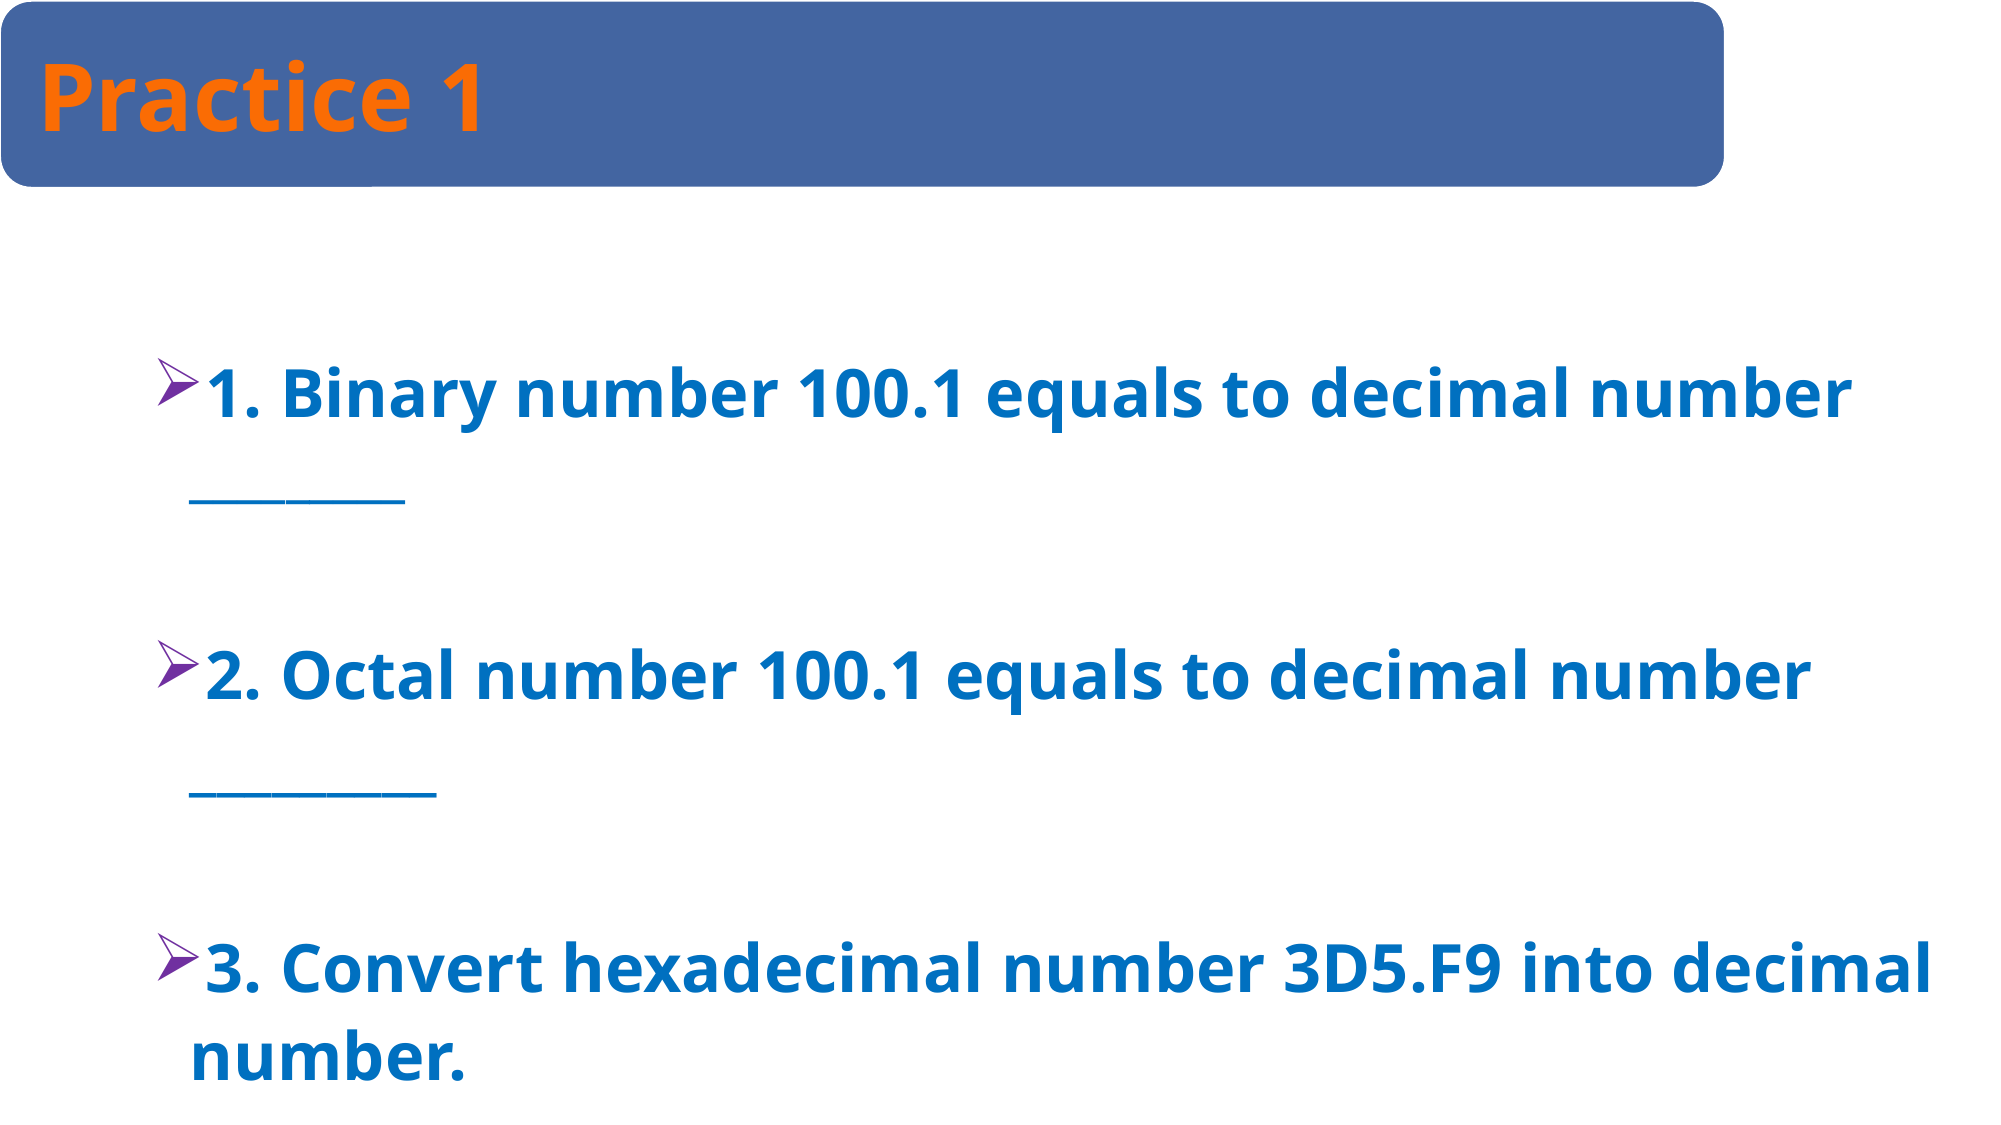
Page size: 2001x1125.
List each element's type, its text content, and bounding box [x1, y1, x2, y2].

text_box 1. Binary number 100.1 equals to decimal number _________ 2. Octal number 100.1 equals to decimal number _________ 3. Convert hexadecimal number 3D5.F9 into decimal number. [137, 334, 1950, 1125]
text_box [137, 59, 1863, 249]
